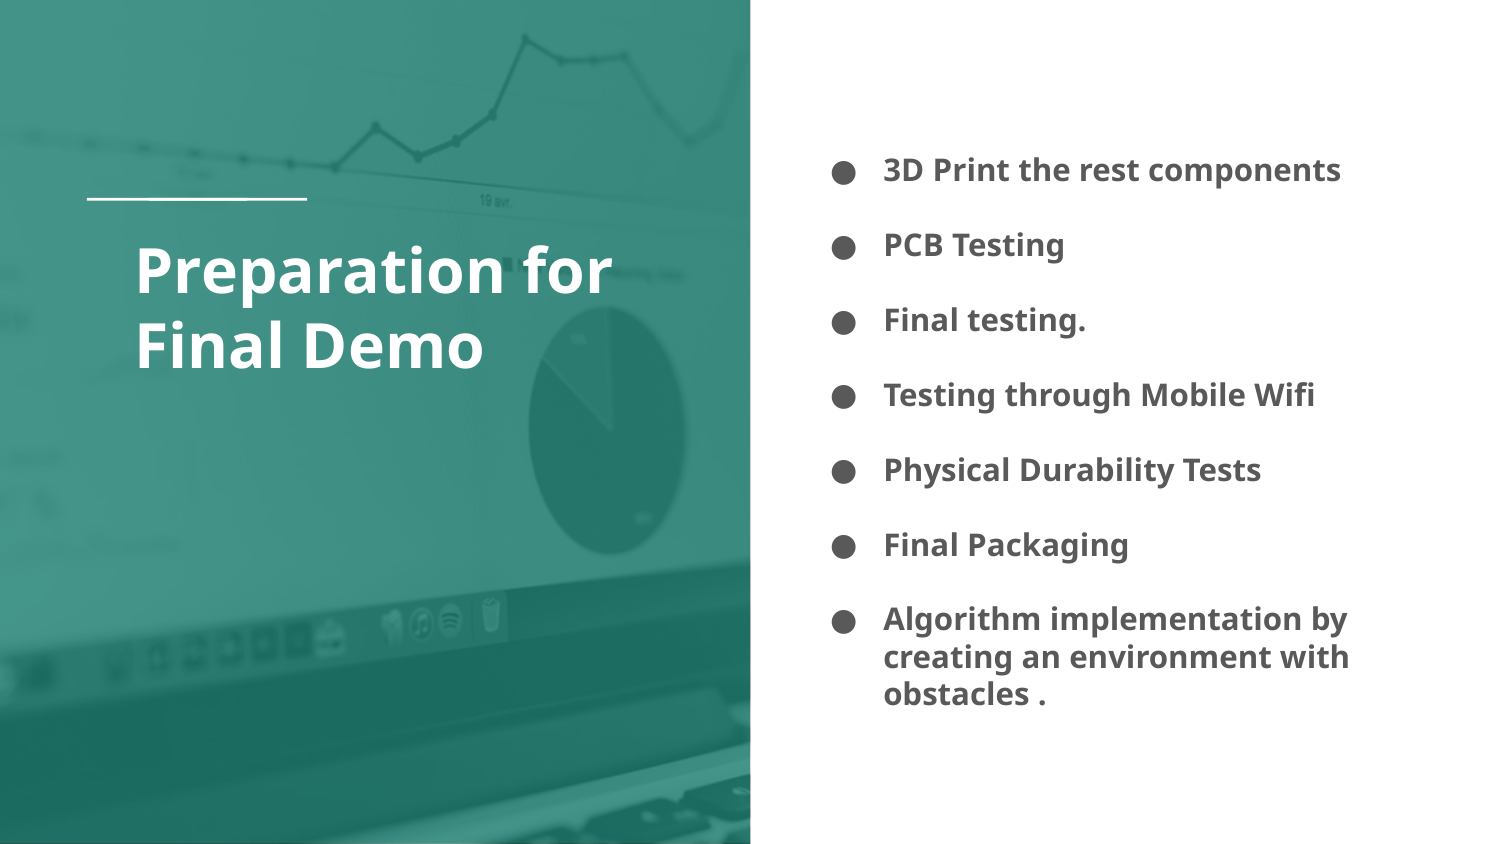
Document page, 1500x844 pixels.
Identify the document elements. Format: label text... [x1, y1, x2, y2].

title Preparation for Final Demo [119, 216, 662, 494]
text_box 3D Print the rest components PCB Testing Final testing. Testing through Mobile Wifi Physical Durability Tests Final Packaging Algorithm implementation by creating an environment with obstacles . [793, 135, 1448, 709]
